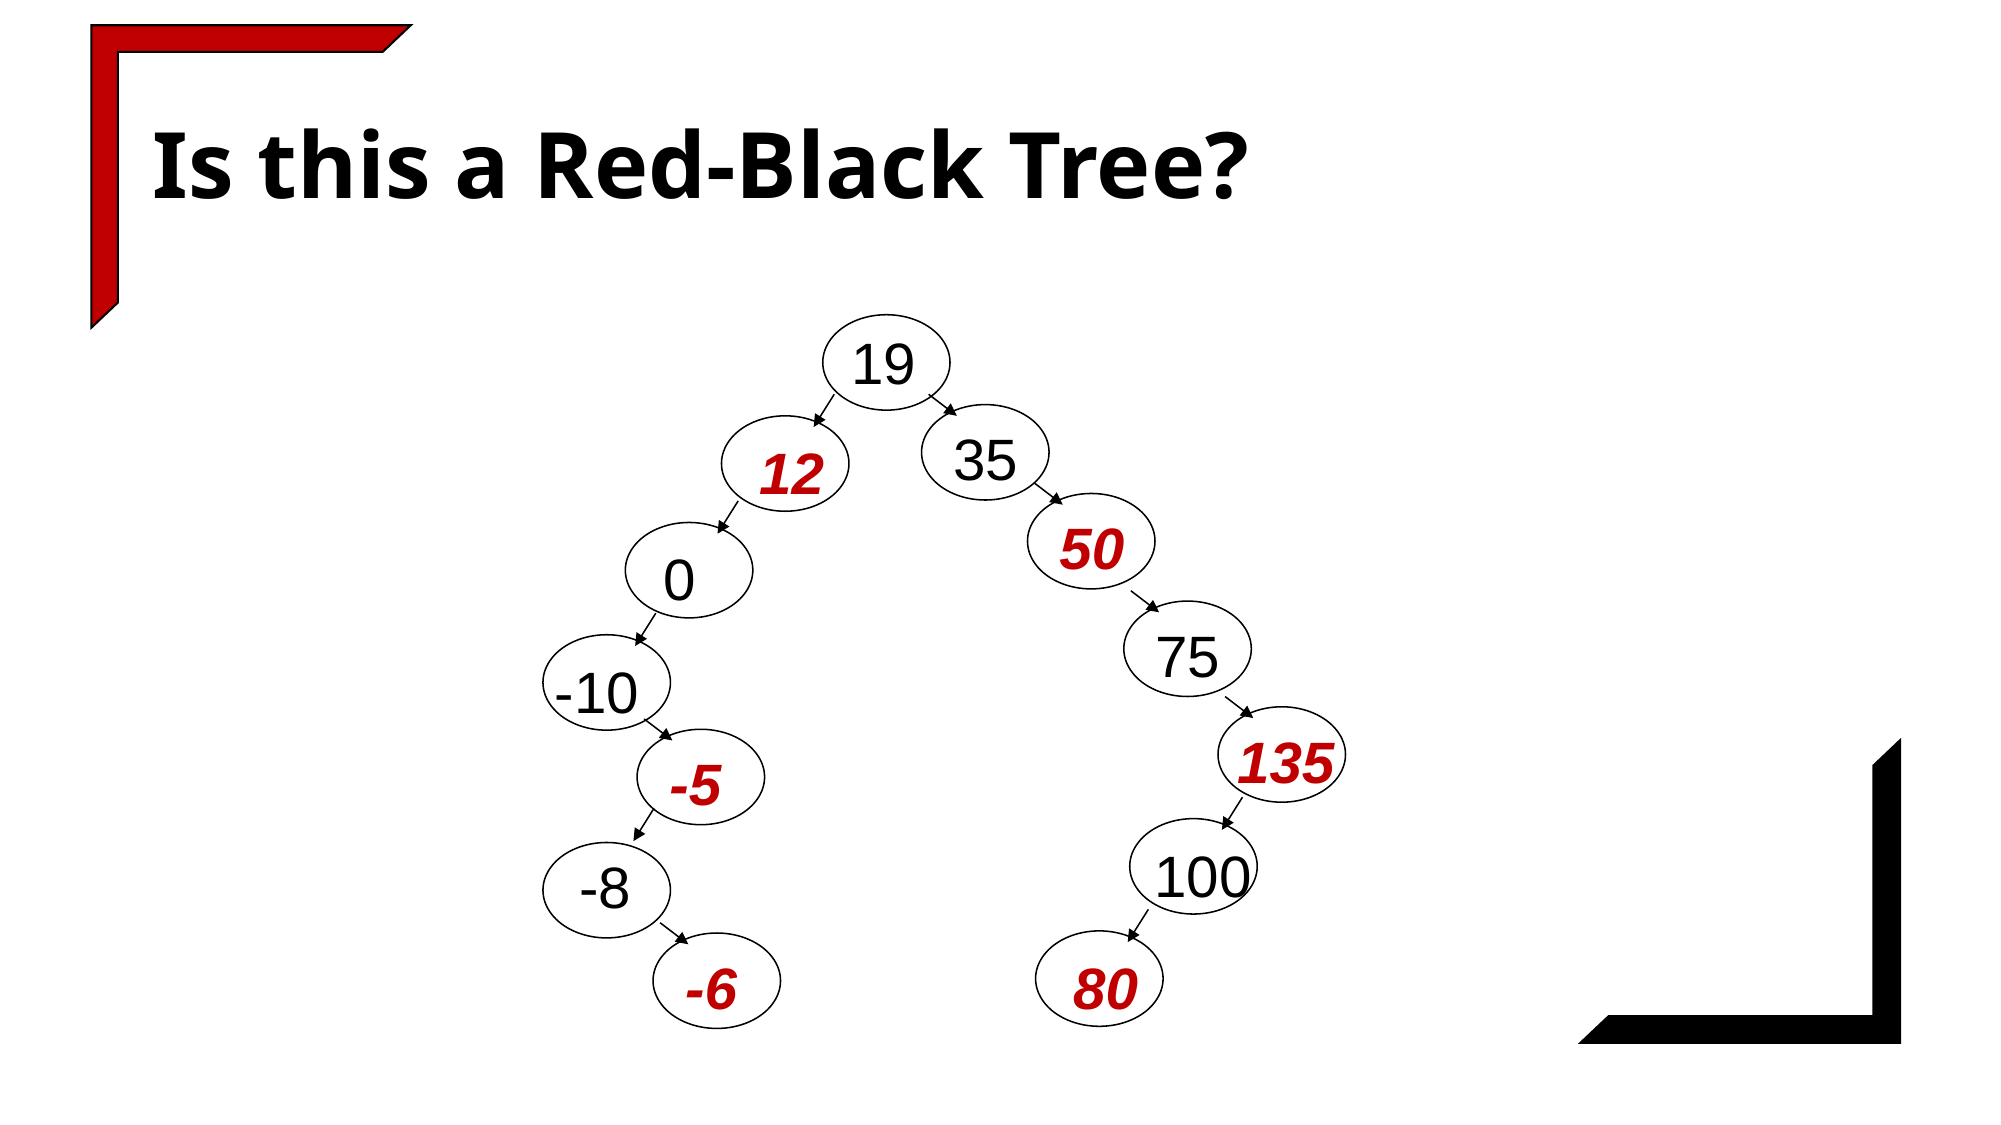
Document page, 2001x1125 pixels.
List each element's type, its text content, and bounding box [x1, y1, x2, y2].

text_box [542, 314, 1346, 1029]
title Is this a Red-Black Tree? [137, 59, 1863, 278]
